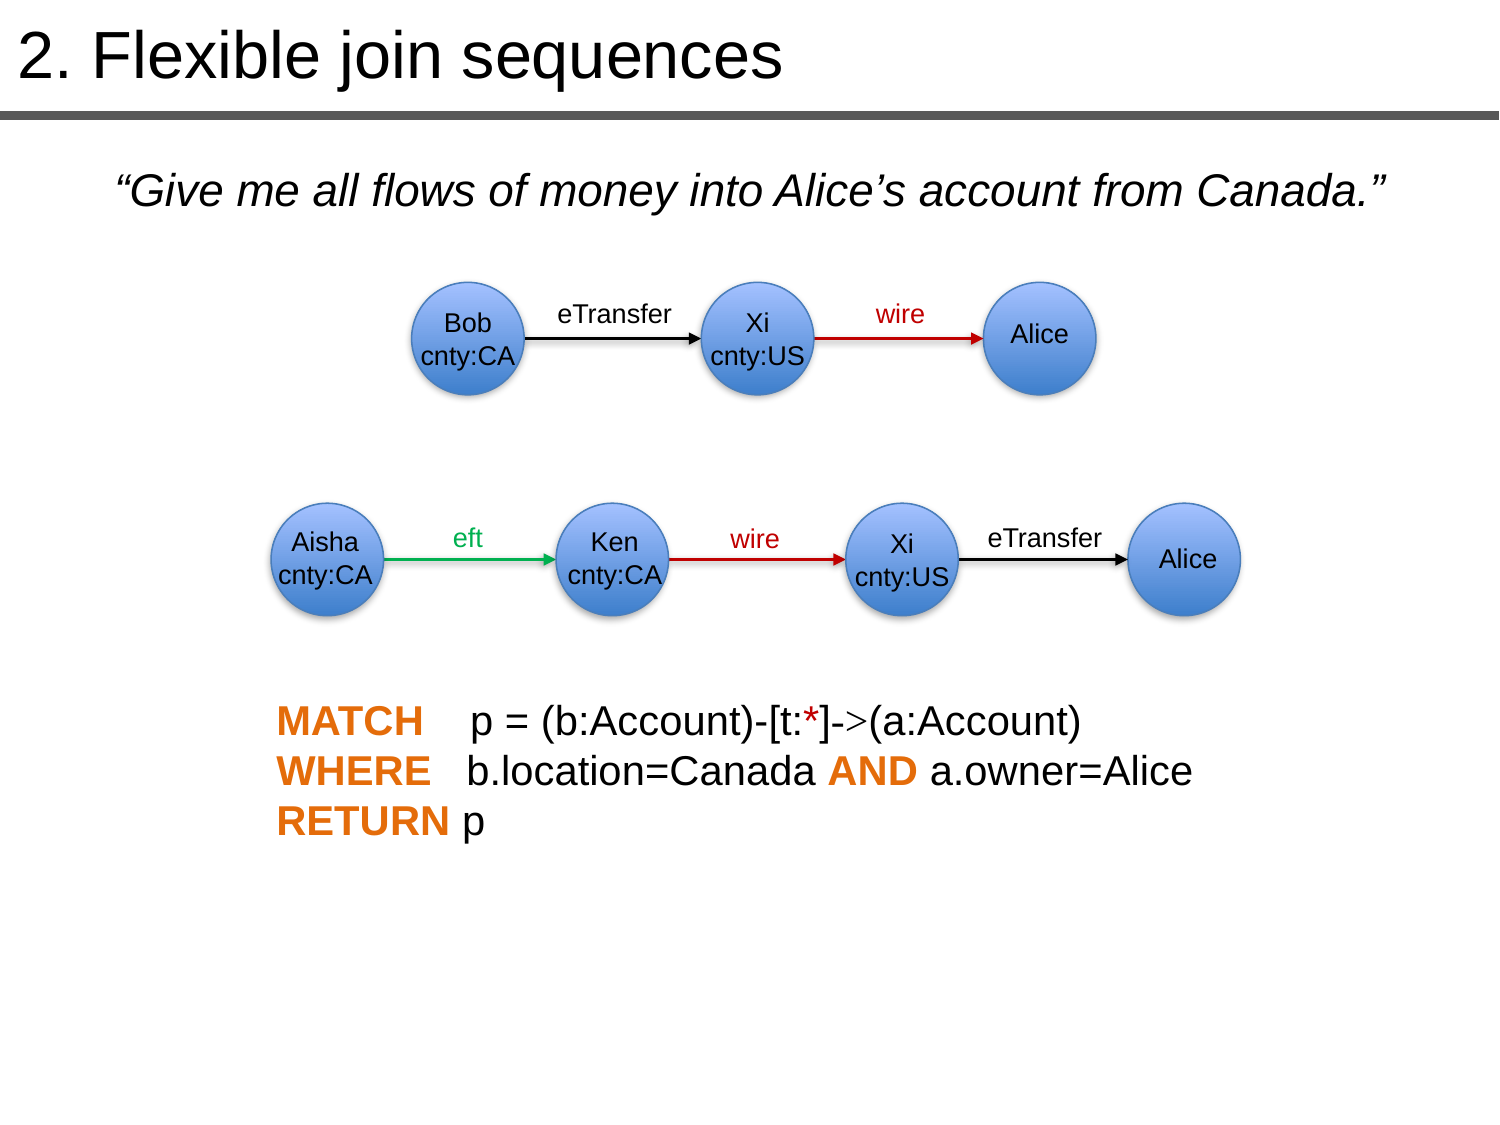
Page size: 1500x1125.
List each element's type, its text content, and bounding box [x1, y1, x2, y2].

text_box MATCH p = (b:Account)-[t:*]->(a:Account) WHERE b.location=Canada AND a.owner=Alice RETURN p [261, 686, 1239, 851]
text_box 2. Flexible join sequences [3, 4, 1495, 99]
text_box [403, 282, 1097, 396]
text_box “Give me all flows of money into Alice’s account from Canada.” [89, 153, 1411, 223]
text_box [259, 503, 1241, 616]
